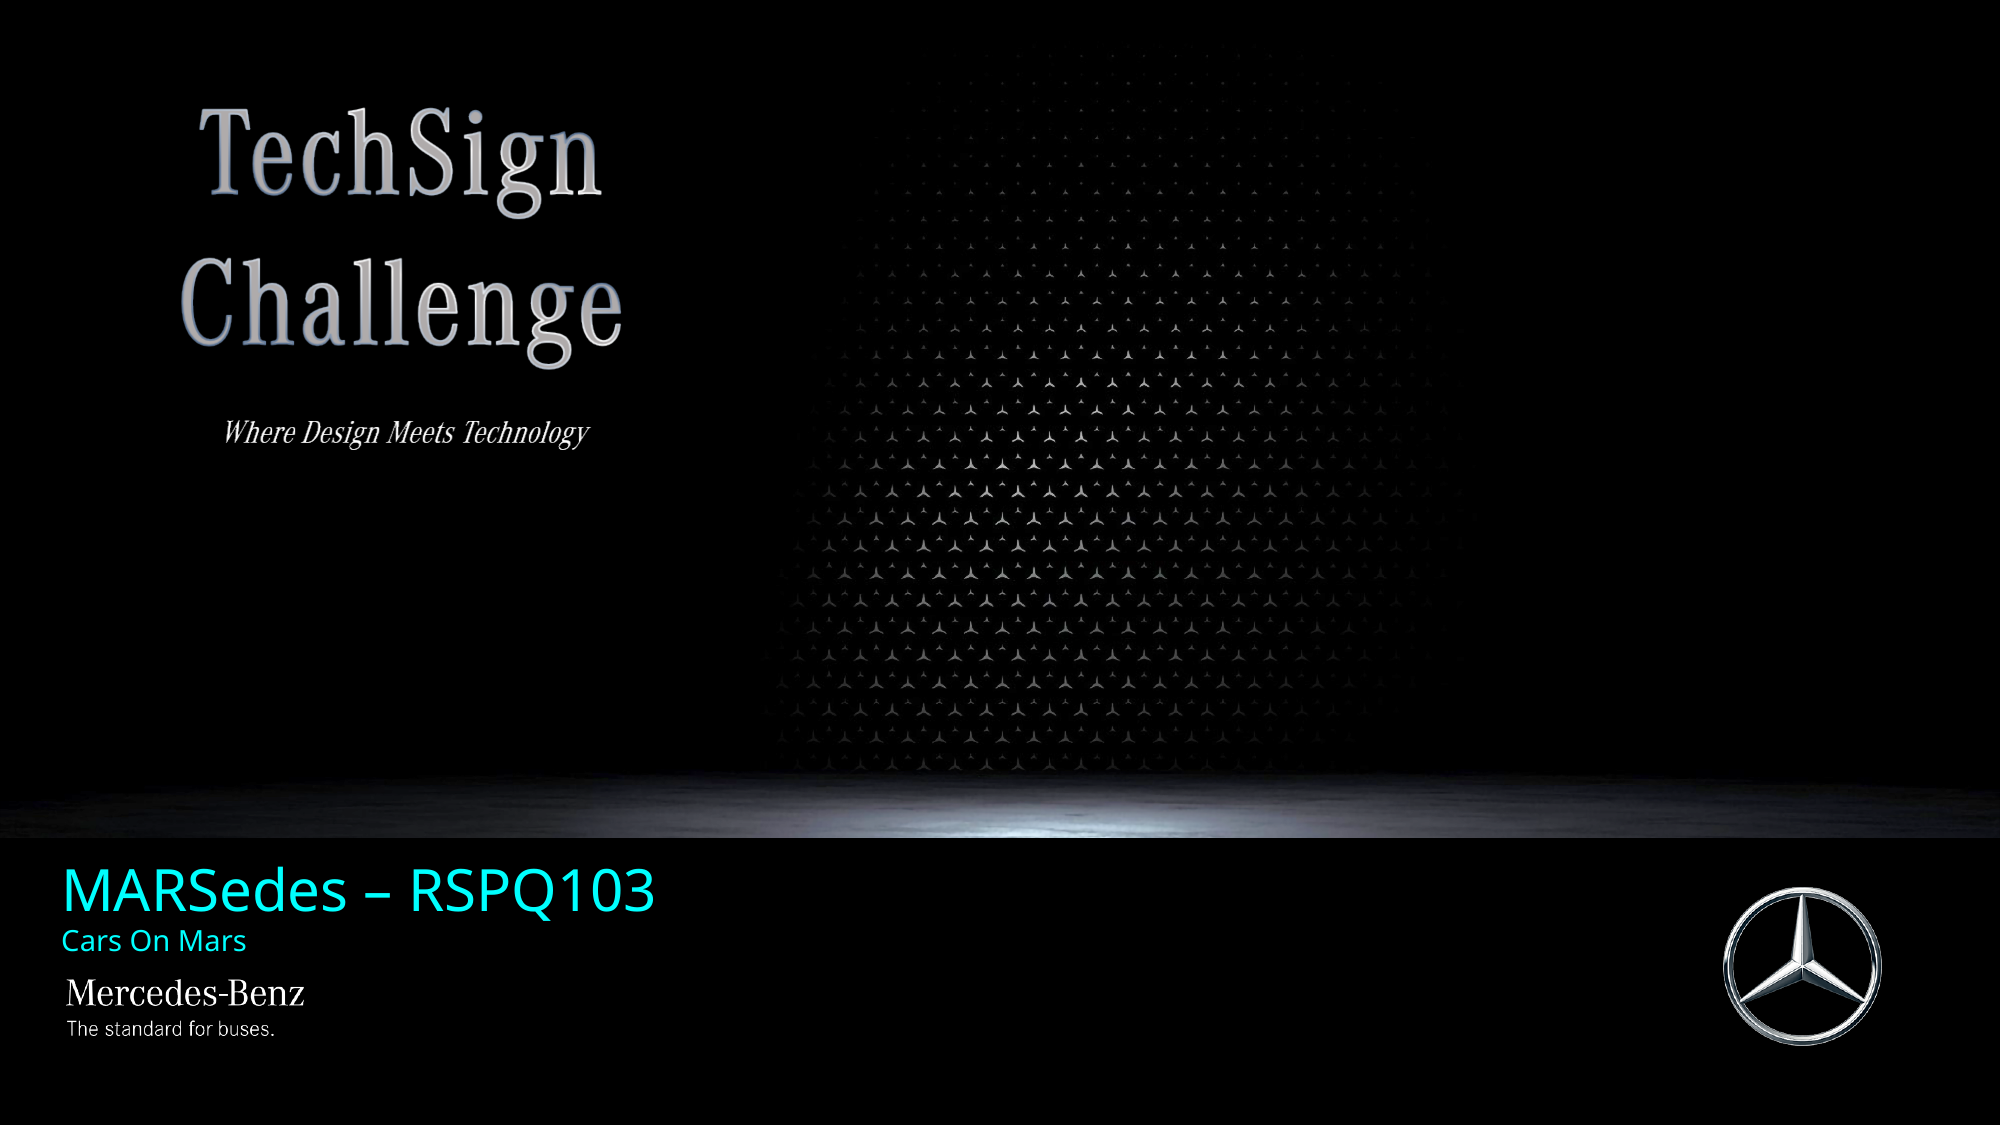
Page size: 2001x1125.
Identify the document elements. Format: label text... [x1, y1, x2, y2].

text_box MARSedes – RSPQ103 Cars On Mars [61, 852, 1038, 909]
picture [0, 0, 2001, 1125]
